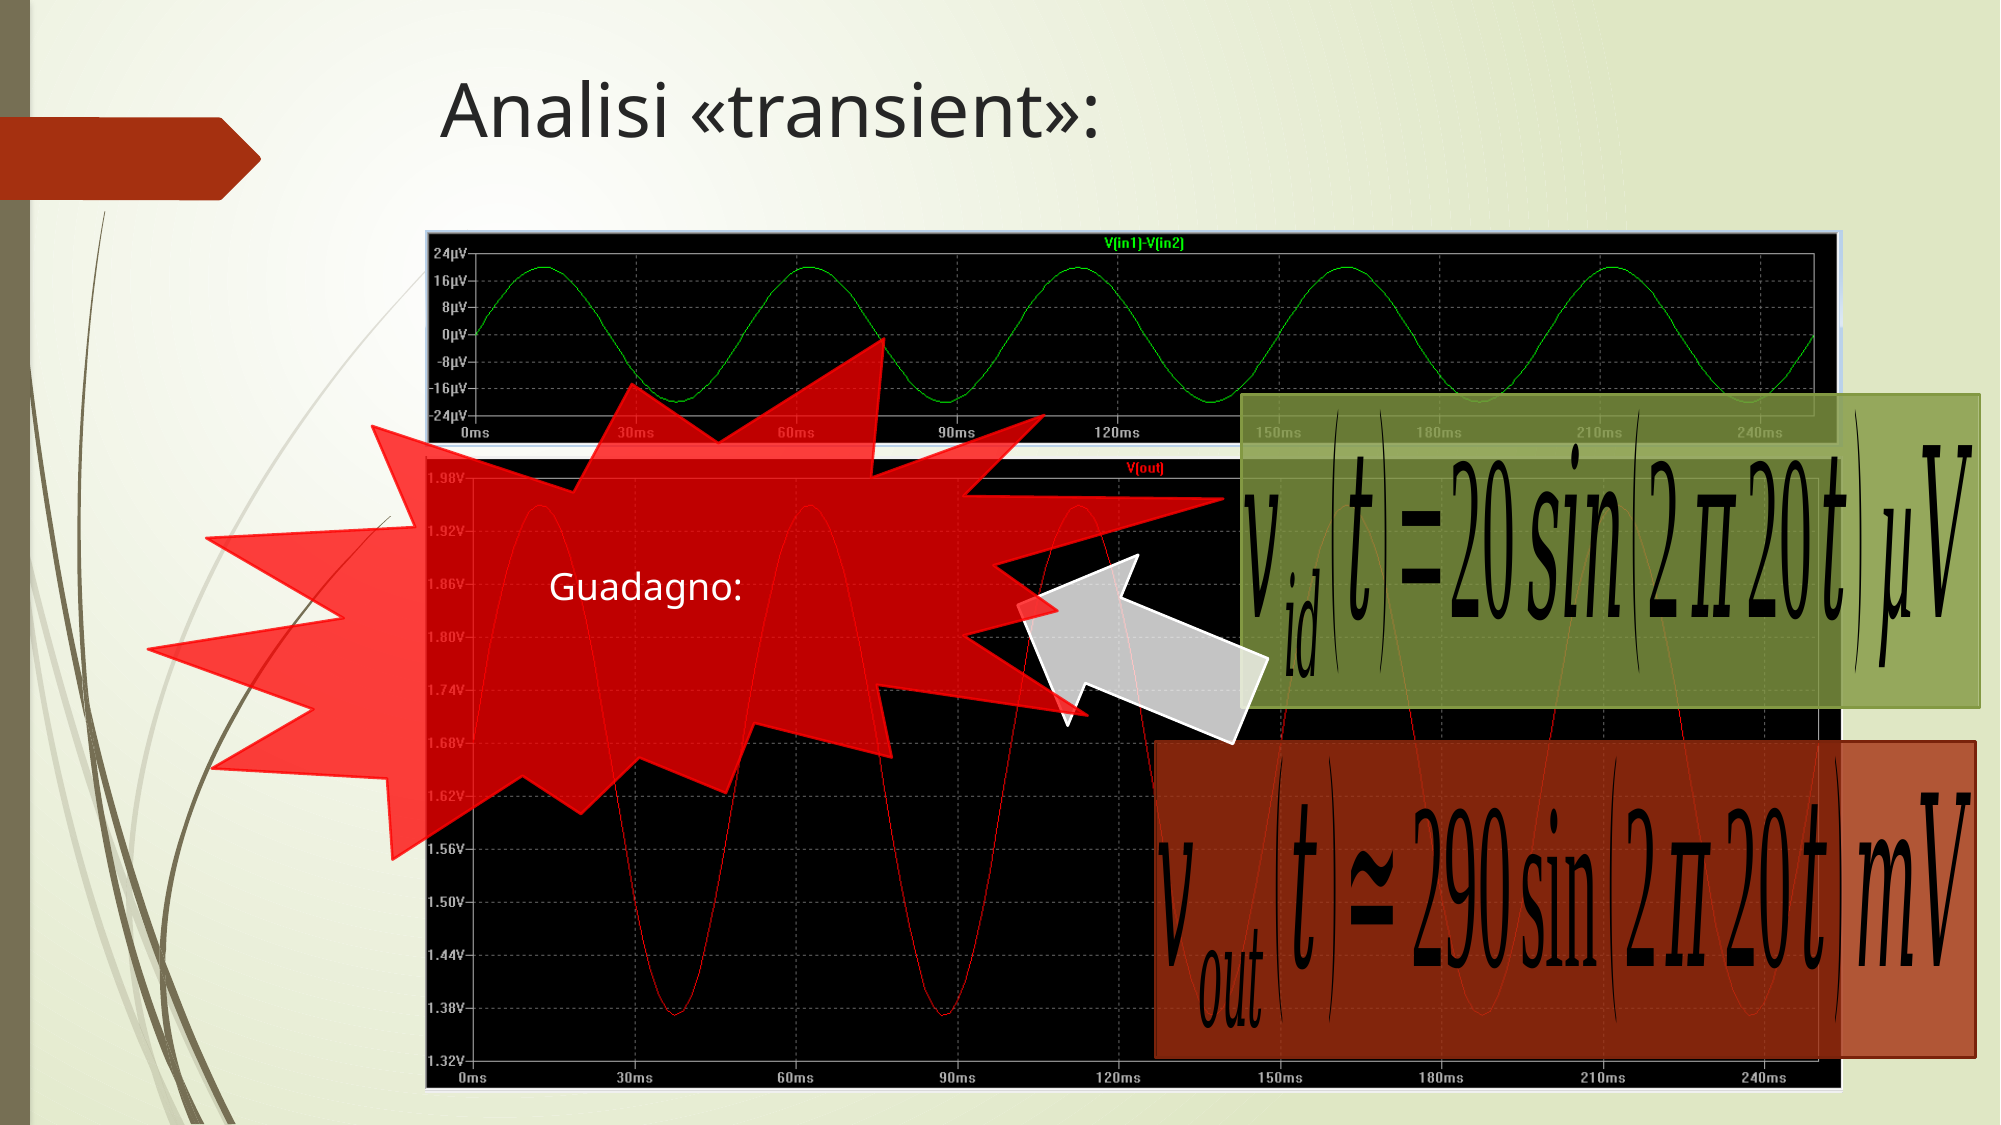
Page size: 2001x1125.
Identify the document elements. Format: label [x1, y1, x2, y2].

list [425, 230, 1843, 447]
picture [425, 456, 1843, 1093]
